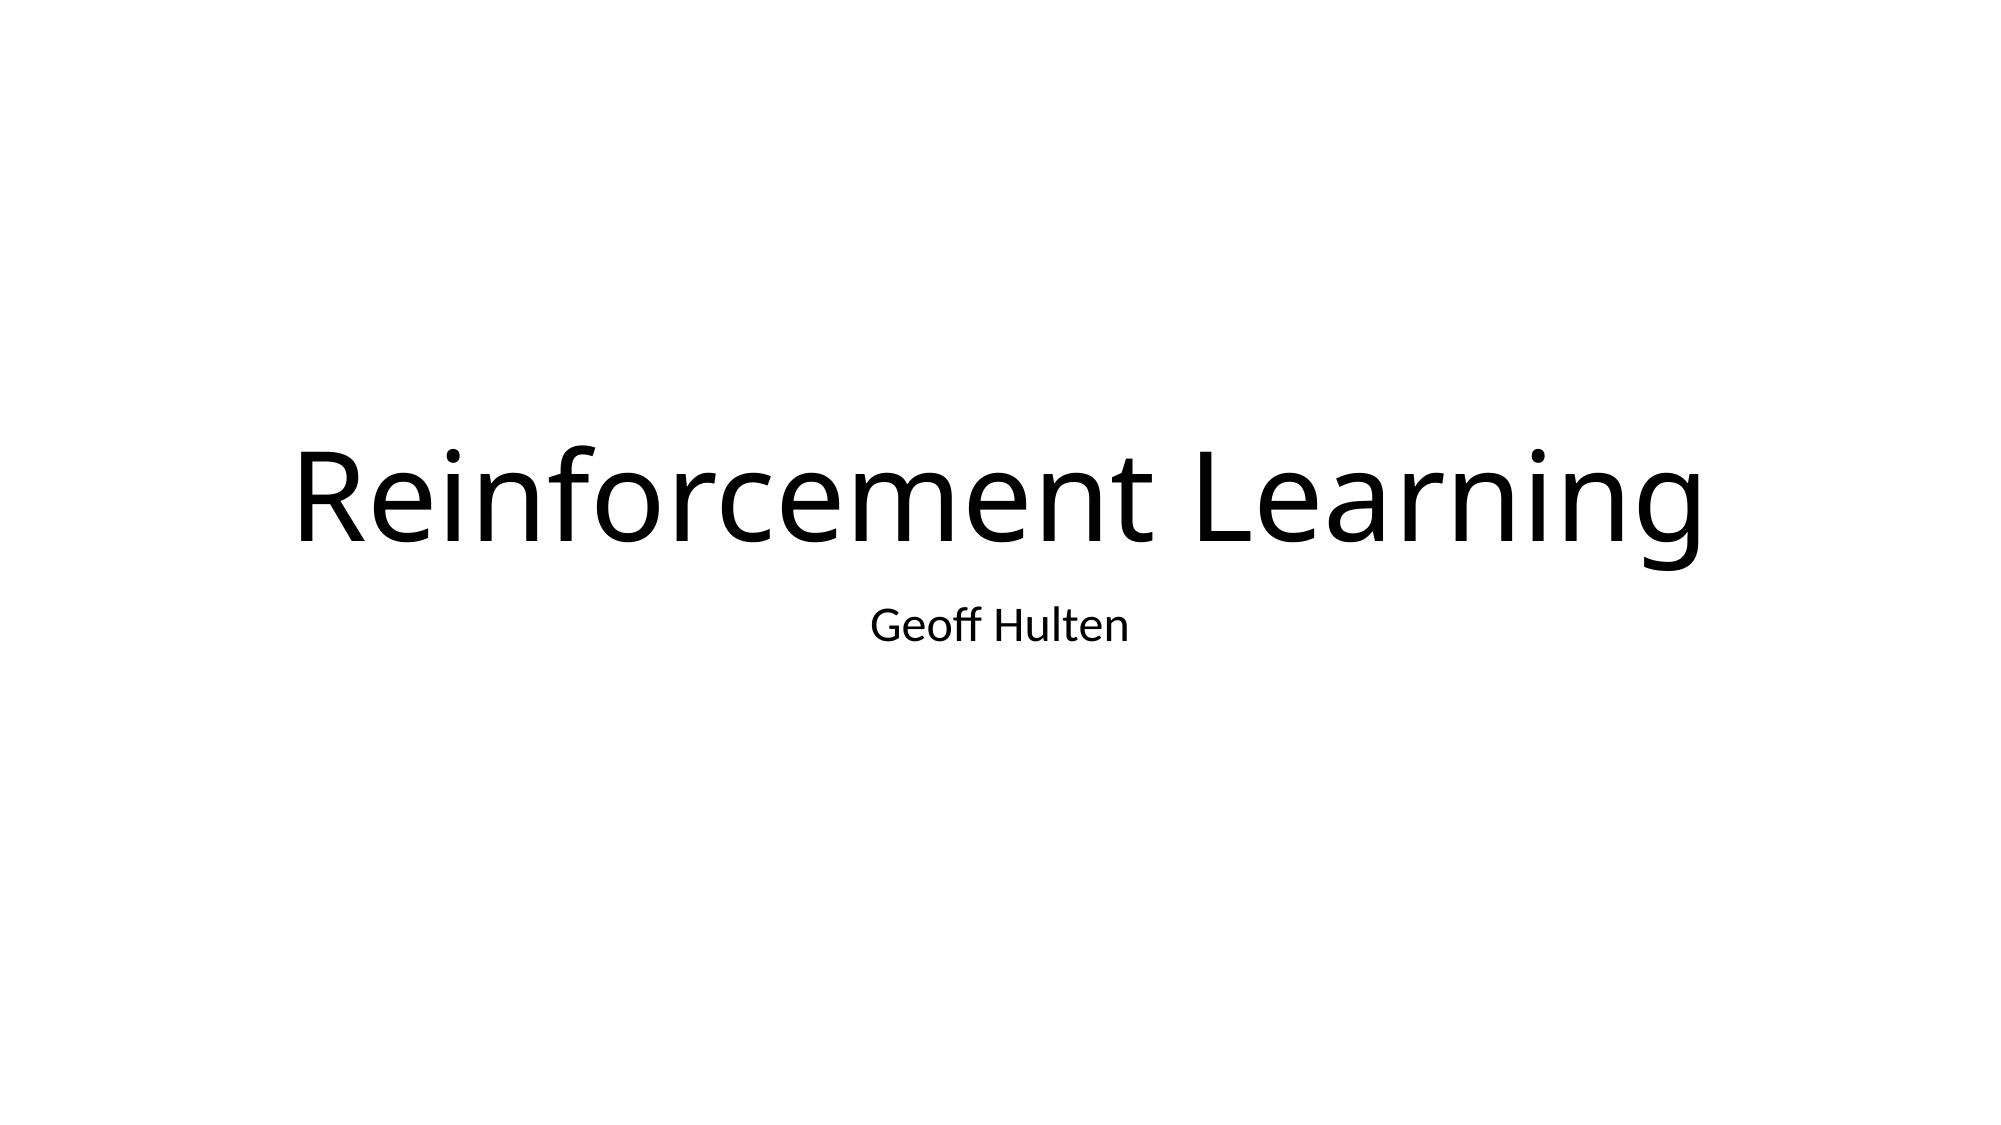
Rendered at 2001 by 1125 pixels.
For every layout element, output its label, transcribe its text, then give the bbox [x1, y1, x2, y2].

subtitle Geoff Hulten [249, 590, 1750, 863]
title Reinforcement Learning [249, 184, 1750, 576]
